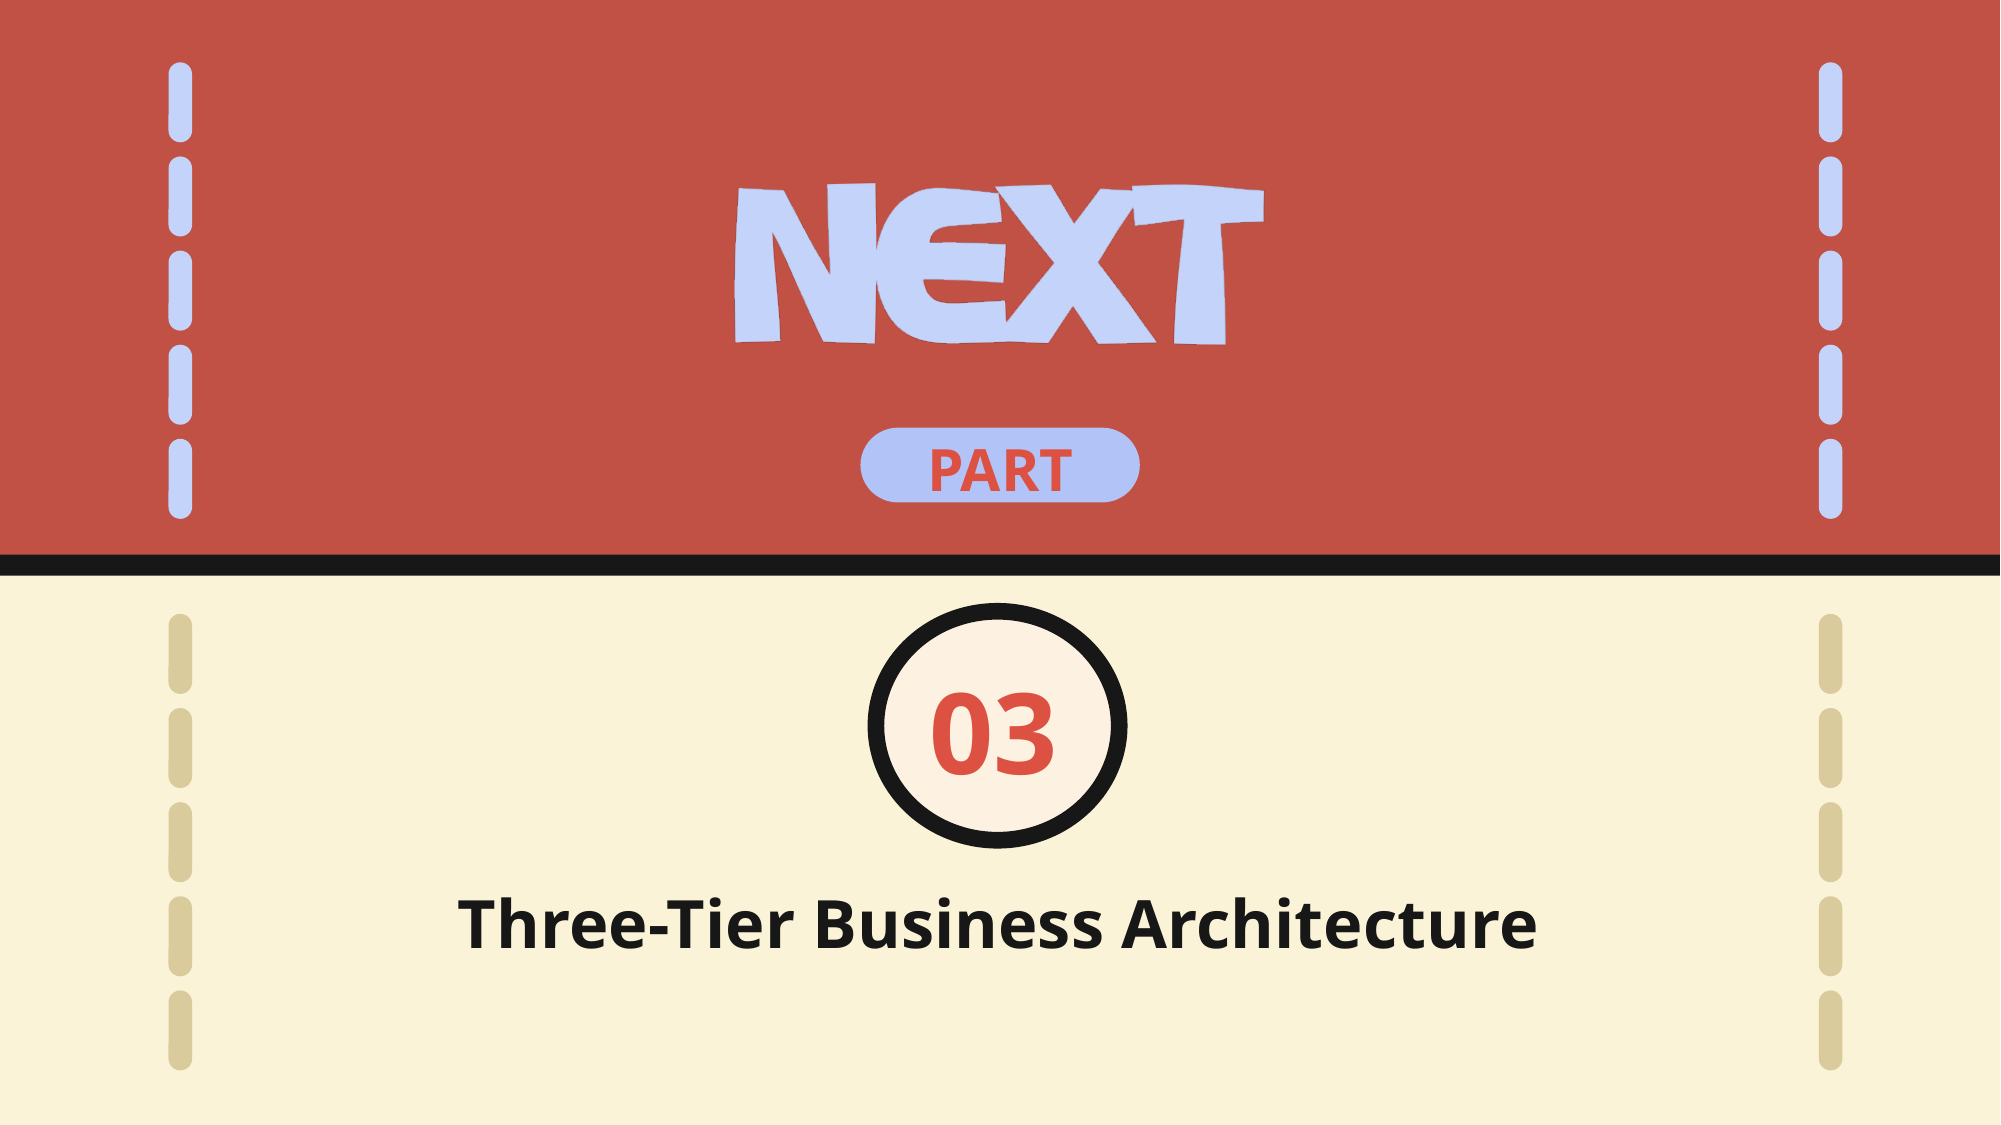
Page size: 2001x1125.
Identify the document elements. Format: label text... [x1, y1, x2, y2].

text_box Three-Tier Business Architecture [168, 874, 1829, 970]
text_box [1818, 613, 1843, 694]
text_box PART [905, 425, 1095, 495]
text_box [1818, 802, 1843, 883]
text_box [1818, 250, 1843, 331]
text_box [860, 427, 1140, 503]
text_box [168, 62, 193, 143]
text_box [0, 554, 2000, 576]
text_box [1818, 708, 1843, 788]
text_box [168, 802, 193, 883]
text_box [1818, 896, 1843, 977]
text_box [1818, 156, 1843, 237]
text_box [0, 576, 2000, 1125]
text_box [1818, 438, 1843, 519]
text_box [168, 896, 193, 977]
text_box 03 [875, 611, 1120, 841]
text_box [0, 0, 2000, 554]
text_box [168, 250, 193, 331]
text_box [1818, 62, 1843, 143]
text_box [1818, 990, 1843, 1071]
text_box [168, 438, 193, 519]
text_box [168, 708, 193, 788]
text_box [168, 344, 193, 425]
text_box [168, 990, 193, 1071]
picture [695, 133, 1305, 385]
text_box [168, 613, 193, 694]
text_box [168, 156, 193, 237]
text_box [1818, 344, 1843, 425]
